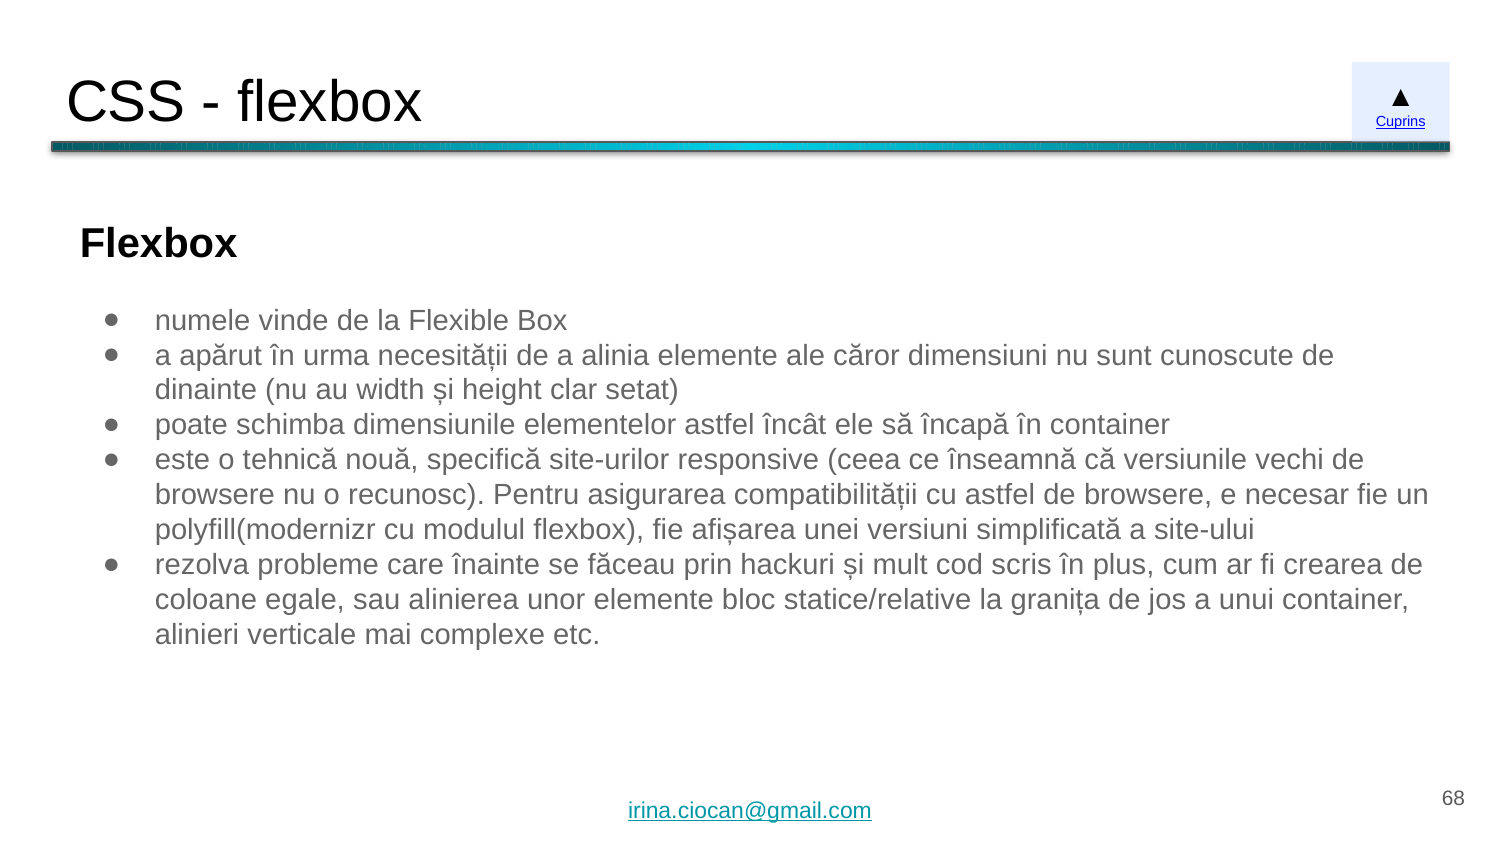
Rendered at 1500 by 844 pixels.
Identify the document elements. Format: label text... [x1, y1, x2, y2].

text_box irina.ciocan@gmail.com [613, 795, 889, 837]
title CSS - flexbox [51, 48, 1449, 139]
text_box [51, 141, 1450, 151]
slide_number ‹#› [1389, 764, 1480, 830]
text_box ▲ Cuprins [1351, 62, 1450, 142]
text_box Flexbox numele vinde de la Flexible Box a apărut în urma necesității de a alinia elemente ale căror dimensiuni nu sunt cunoscute de dinainte (nu au width și height clar setat) poate schimba dimensiunile elementelor astfel încât ele să încapă în container este o tehnică nouă, specifică site-urilor responsive (ceea ce înseamnă că versiunile vechi de browsere nu o recunosc). Pentru asigurarea compatibilității cu astfel de browsere, e necesar fie un polyfill(modernizr cu modulul flexbox), fie afișarea unei versiuni simplificată a site-ului rezolva probleme care înainte se făceau prin hackuri și mult cod scris în plus, cum ar fi crearea de coloane egale, sau alinierea unor elemente bloc statice/relative la granița de jos a unui container, alinieri verticale mai complexe etc. [64, 200, 1450, 707]
